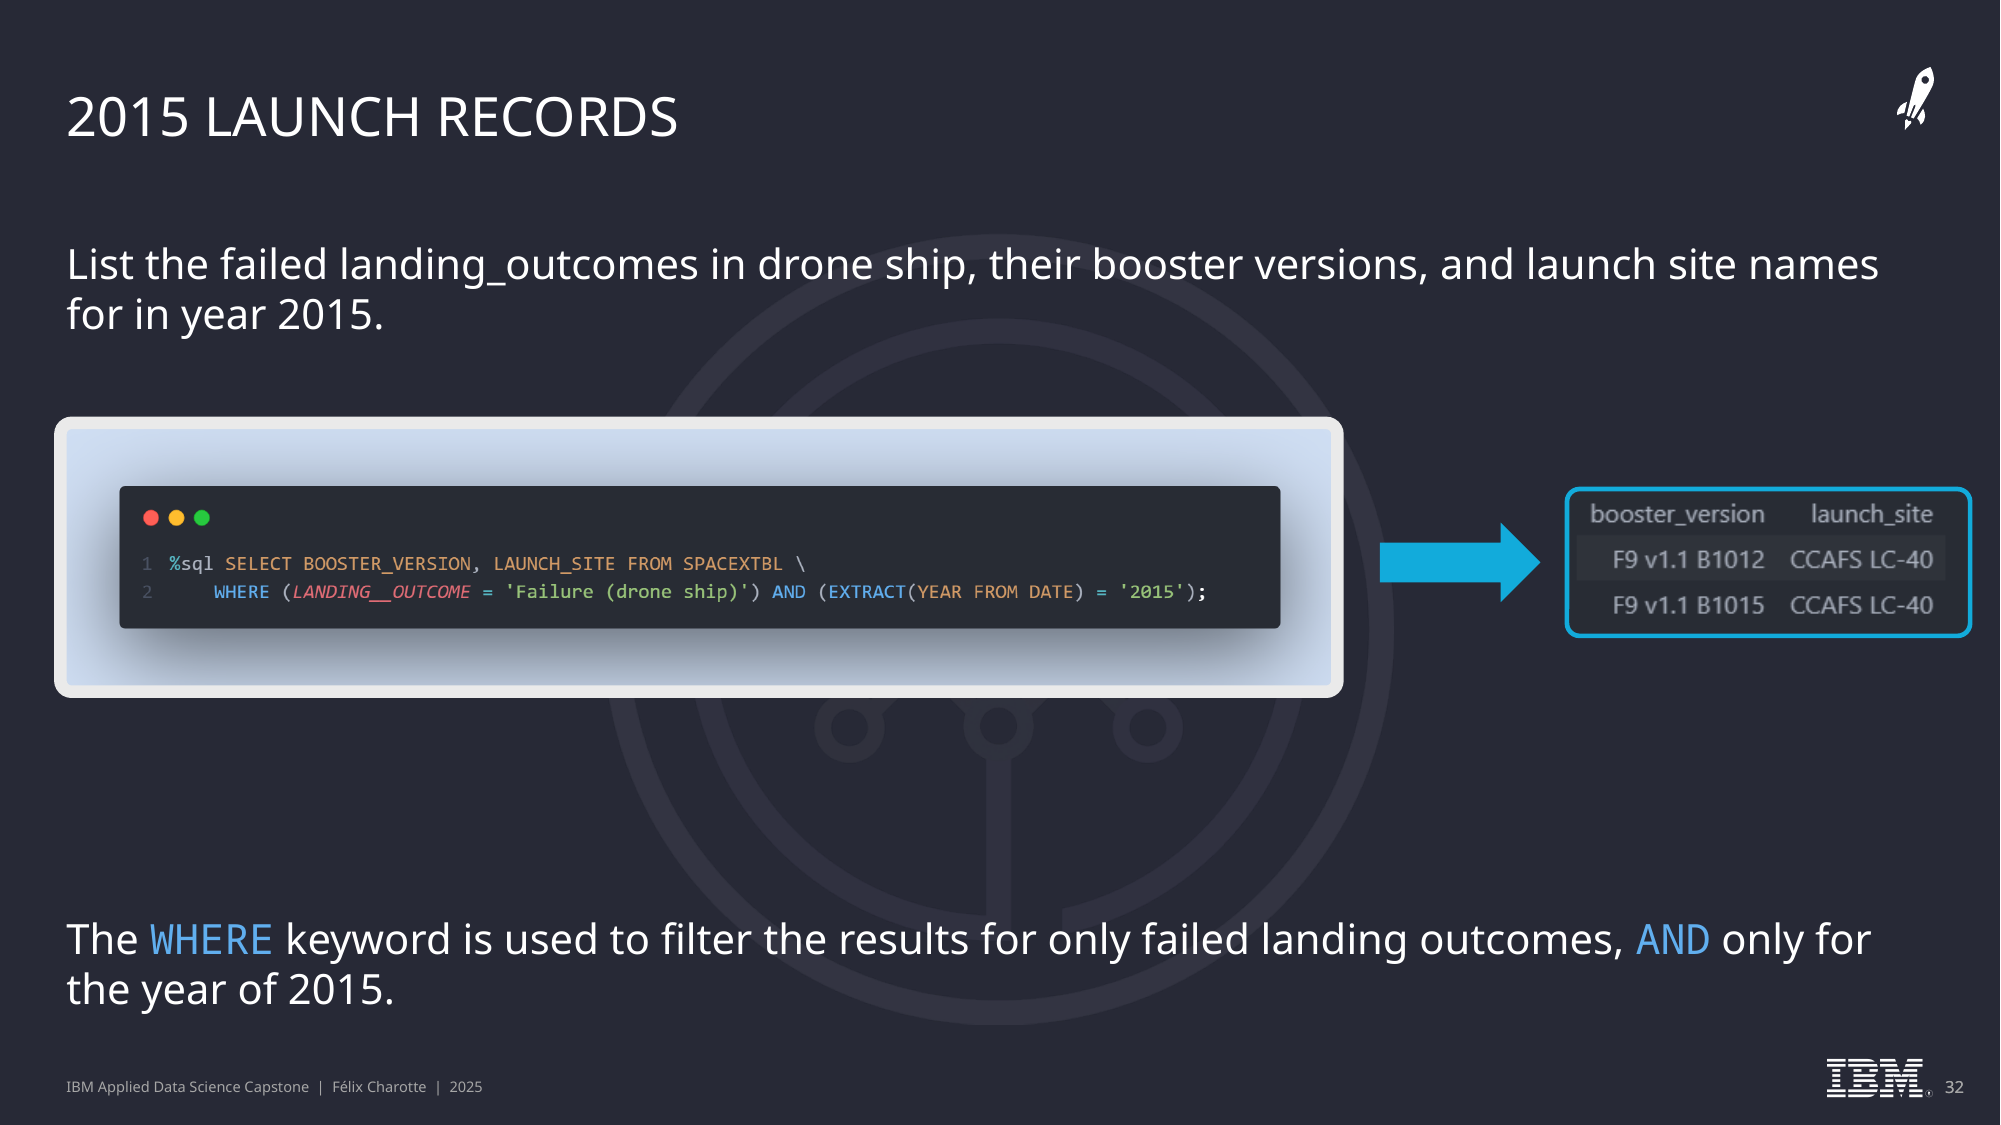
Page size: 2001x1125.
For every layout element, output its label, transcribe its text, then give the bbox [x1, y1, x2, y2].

picture [60, 422, 1338, 692]
list List the failed landing_outcomes in drone ship, their booster versions, and launch site names for in year 2015. The WHERE keyword is used to filter the results for only failed landing outcomes, AND only for the year of 2015. [66, 237, 1938, 1050]
text_box [1378, 520, 1542, 605]
picture [1566, 489, 1971, 636]
title 2015 Launch Records [66, 30, 1863, 149]
picture [1826, 1058, 1934, 1098]
